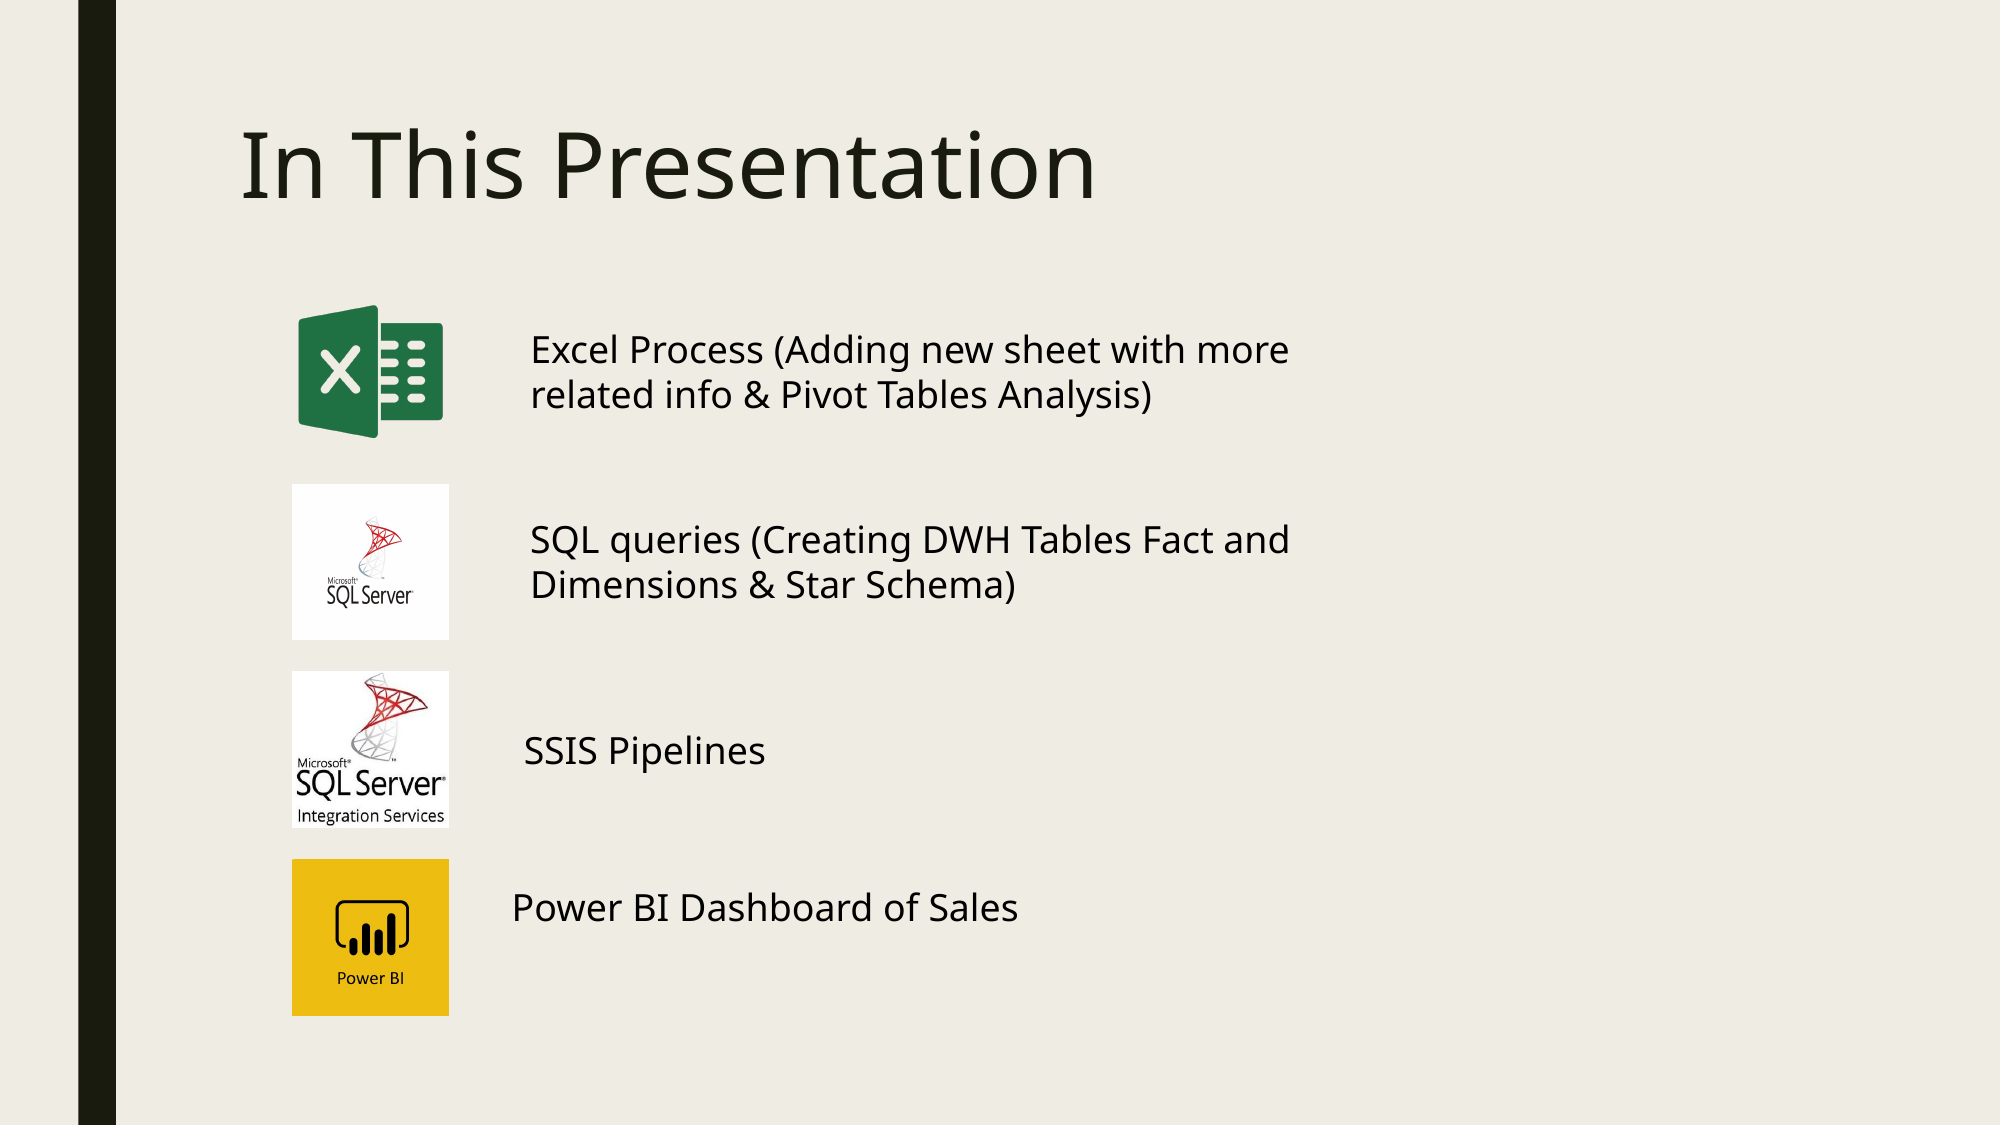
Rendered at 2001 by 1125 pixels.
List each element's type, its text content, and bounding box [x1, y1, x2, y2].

text_box SSIS Pipelines [508, 719, 782, 780]
text_box Excel Process (Adding new sheet with more related info & Pivot Tables Analysis) [515, 318, 1350, 424]
picture [292, 484, 449, 640]
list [292, 293, 449, 450]
text_box Power BI Dashboard of Sales [496, 876, 1035, 937]
text_box SQL queries (Creating DWH Tables Fact and Dimensions & Star Schema) [515, 509, 1408, 614]
picture [292, 671, 449, 828]
picture [292, 859, 449, 1016]
title In This Presentation [225, 112, 1788, 287]
